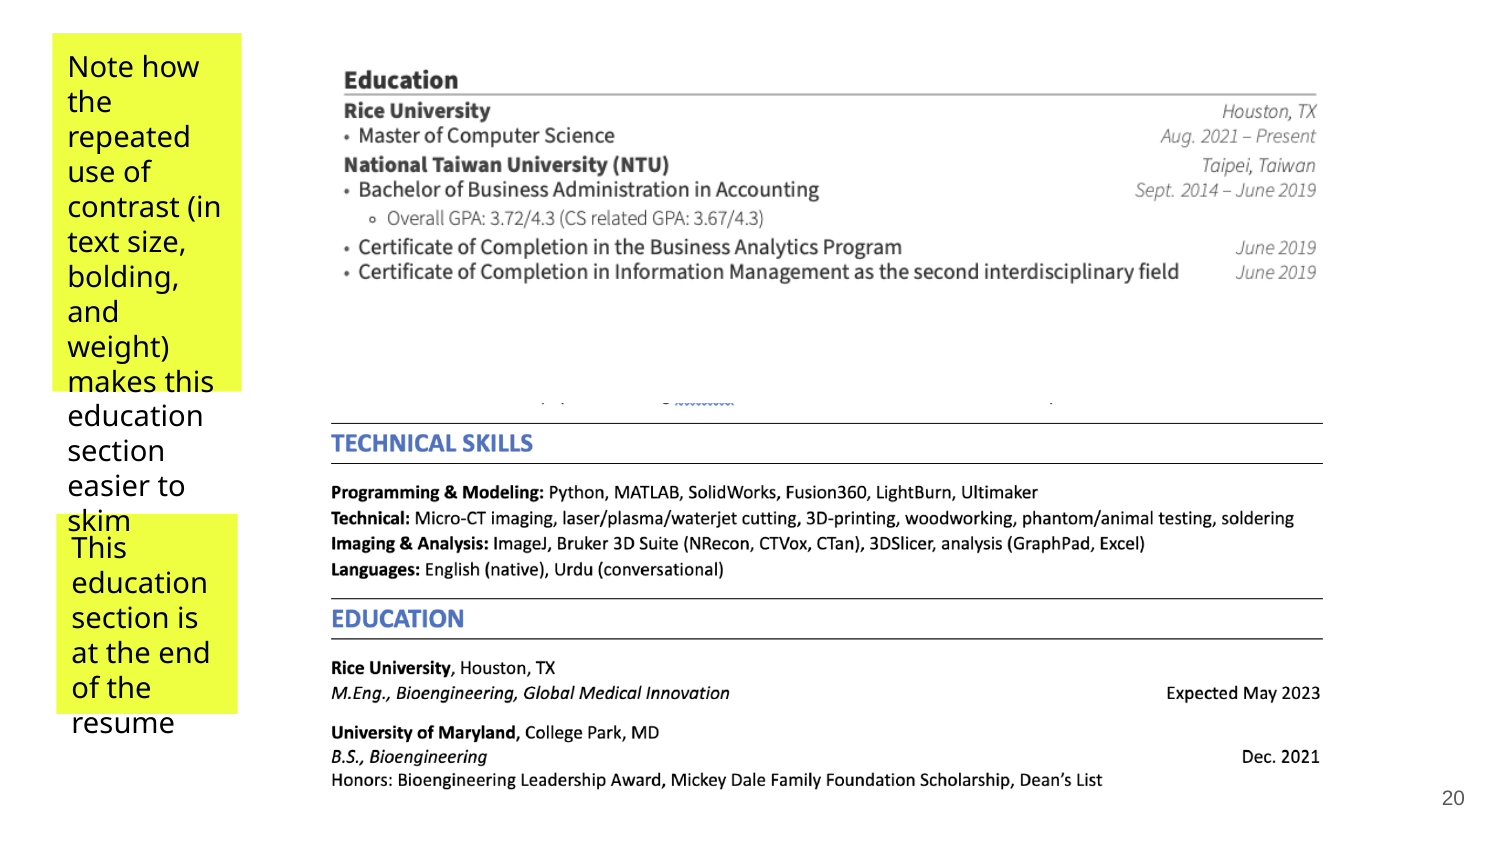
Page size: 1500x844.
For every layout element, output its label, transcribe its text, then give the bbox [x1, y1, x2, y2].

slide_number ‹#› [1389, 764, 1480, 830]
picture [331, 57, 1338, 295]
text_box Note how the repeated use of contrast (in text size, bolding, and weight) makes this education section easier to skim [52, 33, 242, 392]
text_box This education section is at the end of the resume [56, 514, 238, 715]
picture [302, 403, 1385, 825]
